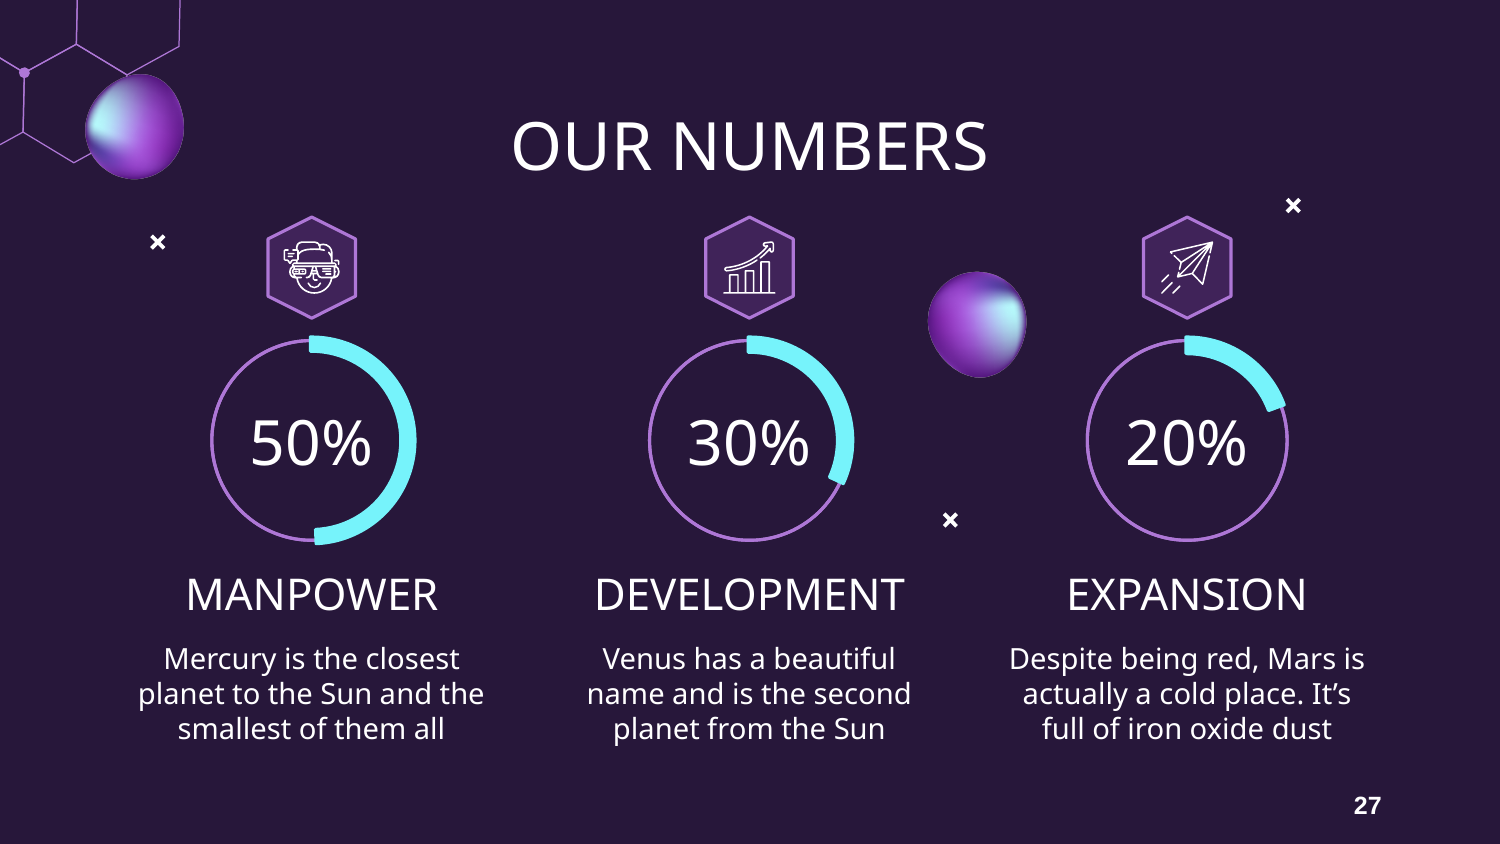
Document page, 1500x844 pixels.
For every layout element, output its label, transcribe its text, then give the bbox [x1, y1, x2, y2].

title 30% [634, 402, 865, 478]
text_box [315, 478, 408, 544]
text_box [1160, 241, 1214, 295]
subtitle MANPOWER [116, 559, 507, 635]
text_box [943, 513, 957, 527]
subtitle Venus has a beautiful name and is the second planet from the Sun [554, 635, 945, 737]
slide_number 27 [1059, 782, 1397, 828]
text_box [151, 235, 165, 249]
picture [64, 54, 209, 200]
text_box [705, 217, 794, 319]
title 20% [1072, 402, 1302, 478]
text_box [267, 217, 356, 319]
title 50% [196, 402, 427, 478]
picture [920, 265, 1033, 384]
text_box [831, 478, 846, 484]
subtitle Mercury is the closest planet to the Sun and the smallest of them all [116, 635, 507, 737]
text_box [748, 337, 846, 402]
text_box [283, 241, 340, 295]
subtitle DEVELOPMENT [554, 559, 945, 635]
subtitle EXPANSION [992, 559, 1382, 635]
subtitle Despite being red, Mars is actually a cold place. It’s full of iron oxide dust [992, 635, 1382, 737]
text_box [722, 241, 776, 295]
text_box [1185, 337, 1284, 402]
text_box [1143, 217, 1232, 319]
text_box [310, 337, 408, 402]
title OUR NUMBERS [191, 88, 1382, 183]
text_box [1286, 198, 1300, 213]
